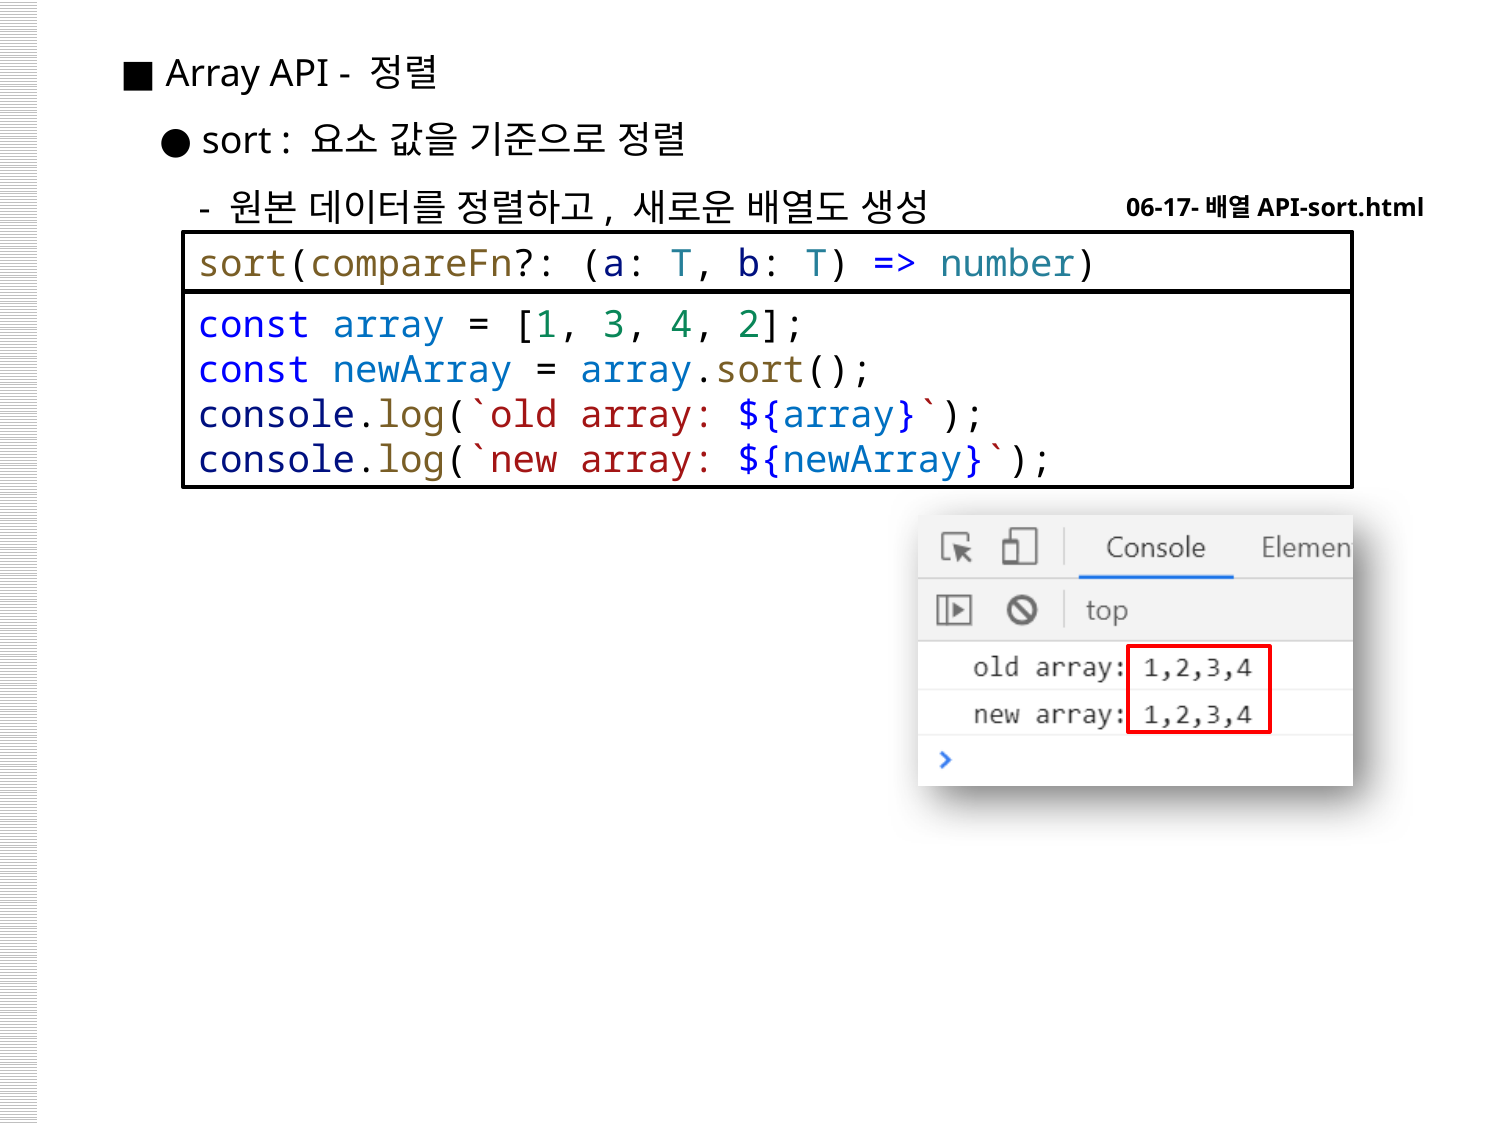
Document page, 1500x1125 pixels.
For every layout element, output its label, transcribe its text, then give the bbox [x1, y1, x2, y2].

text_box sort(compareFn?: (a: T, b: T) => number) [181, 230, 1354, 293]
text_box 06-17-배열API-sort.html [1111, 184, 1440, 230]
text_box ■ Array API - 정렬 ● sort : 요소 값을 기준으로 정렬 - 원본 데이터를 정렬하고, 새로운 배열도 생성 [105, 19, 945, 237]
text_box const array = [1, 3, 4, 2]; const newArray = array.sort(); console.log(`old array: ${array}`); console.log(`new array: ${newArray}`); [181, 293, 1354, 489]
picture [917, 514, 1353, 786]
